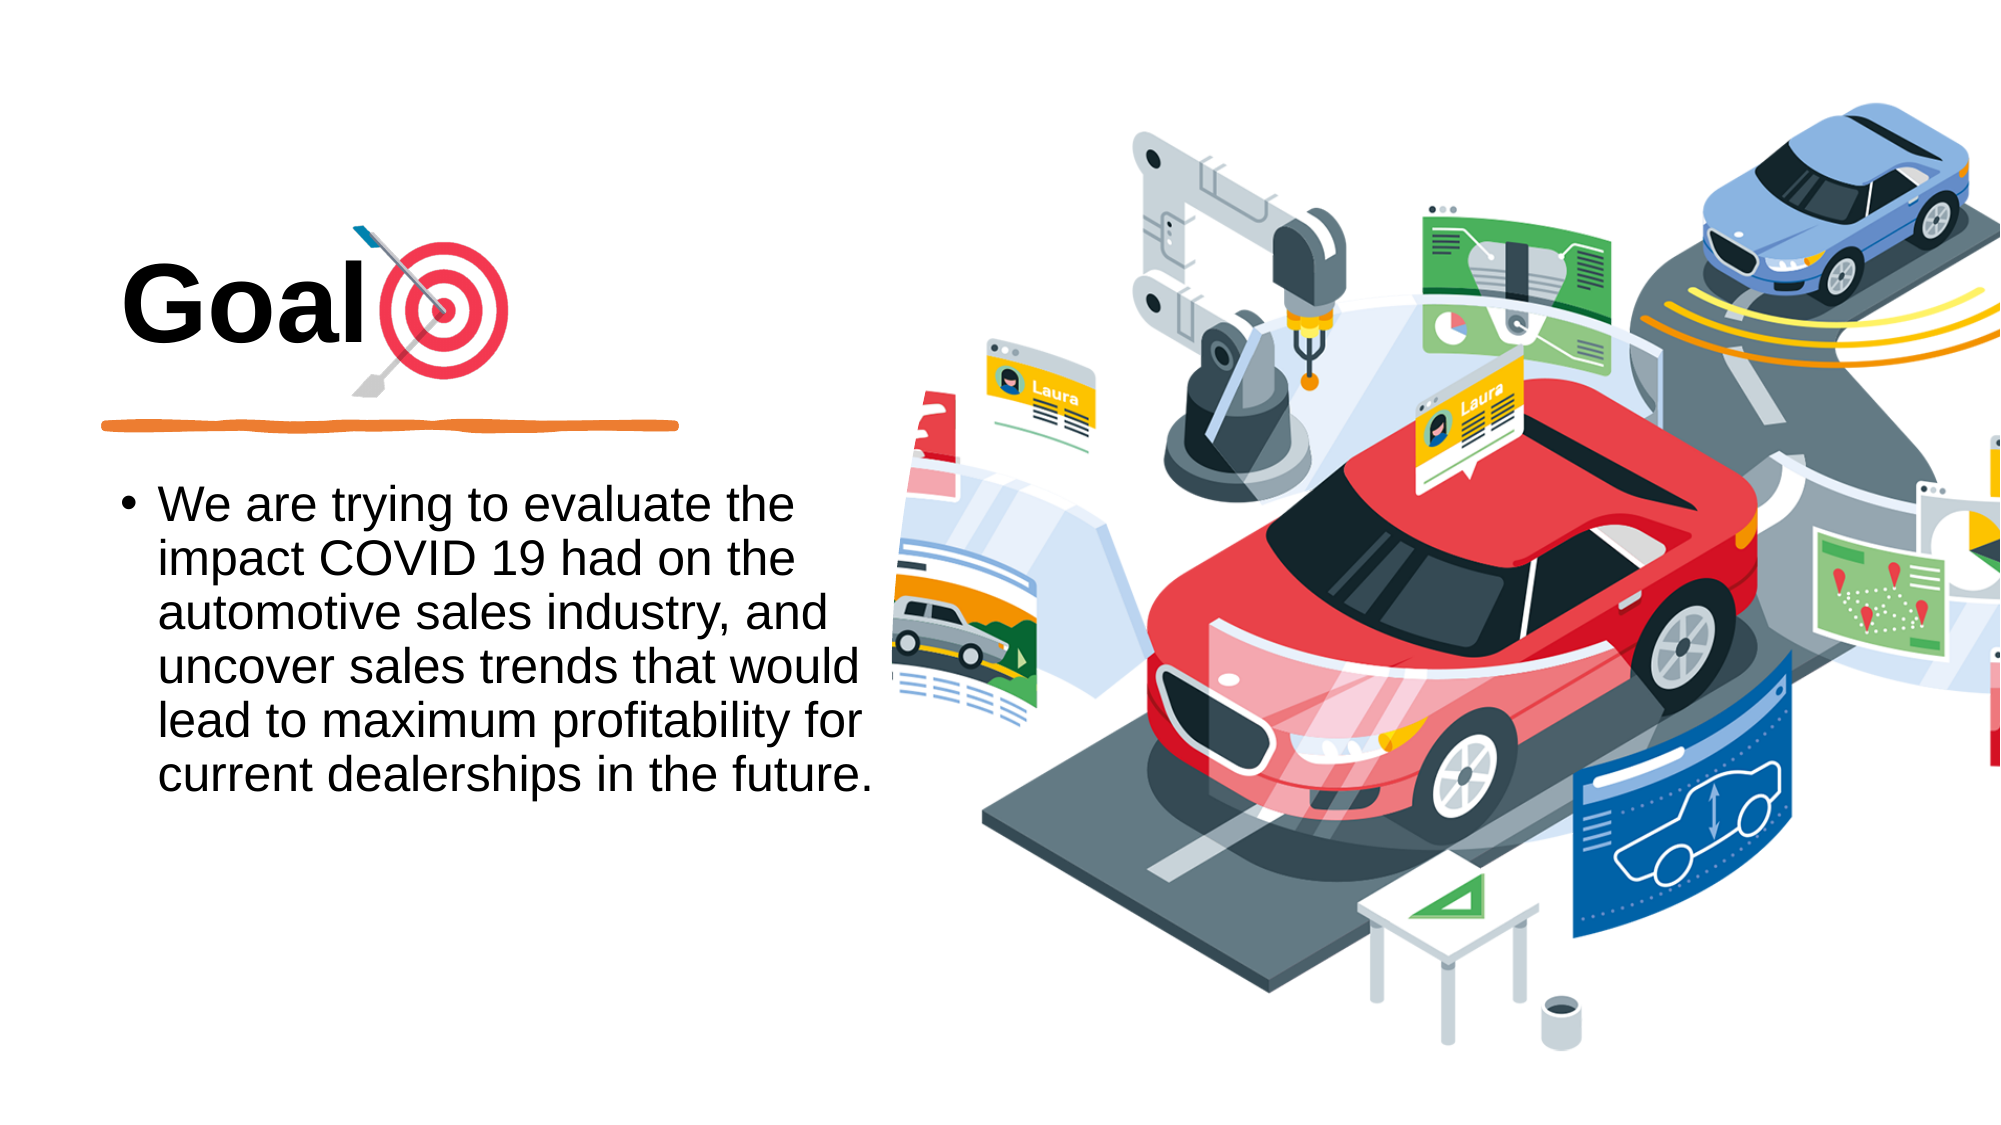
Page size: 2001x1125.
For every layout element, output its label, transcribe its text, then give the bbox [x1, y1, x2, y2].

text_box [0, 0, 889, 1125]
text_box [104, 422, 408, 430]
text_box [454, 423, 675, 430]
list We are trying to evaluate the impact COVID 19 had on the automotive sales industry, and uncover sales trends that would lead to maximum profitability for current dealerships in the future. [105, 471, 886, 1016]
picture [268, 202, 609, 419]
title Goal [105, 53, 822, 375]
picture [891, 0, 2001, 1125]
